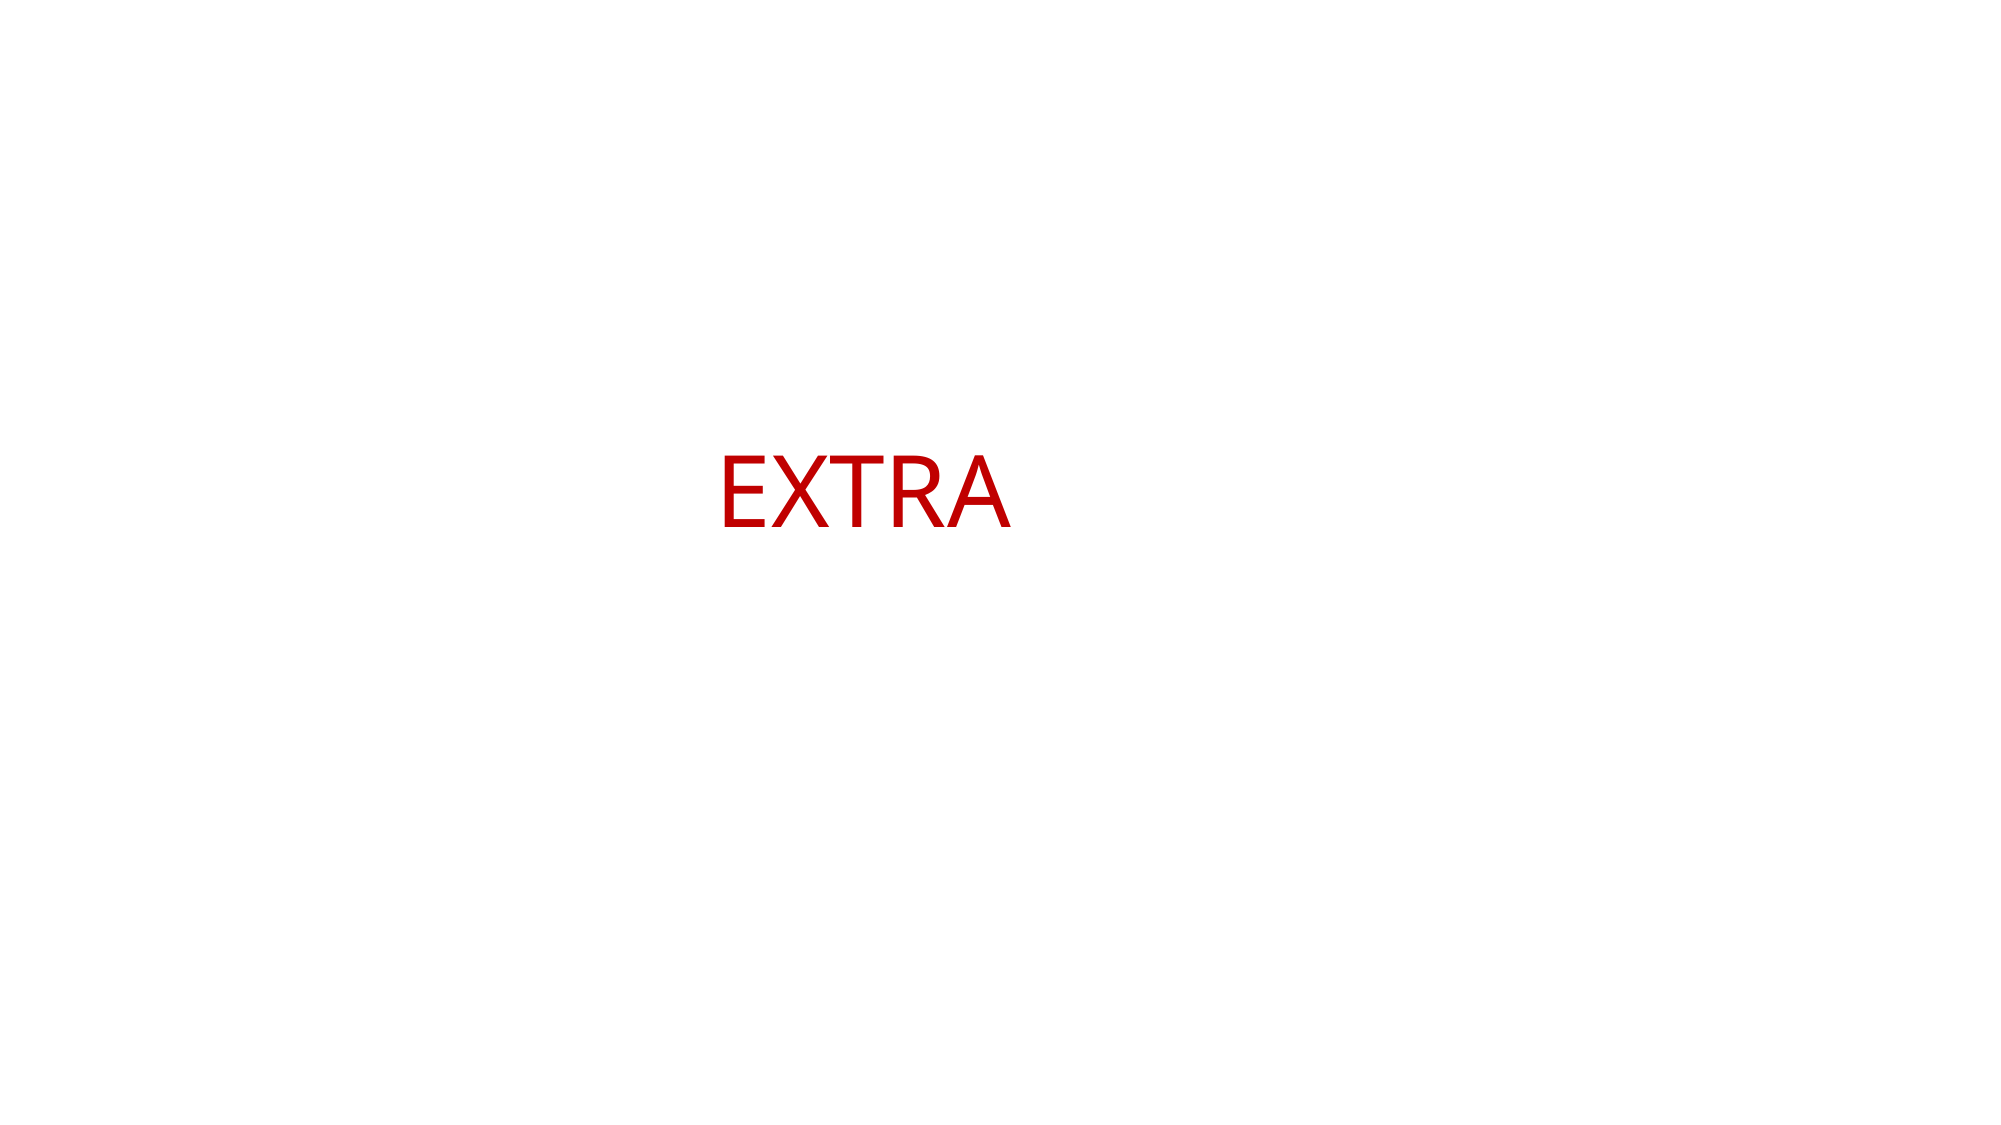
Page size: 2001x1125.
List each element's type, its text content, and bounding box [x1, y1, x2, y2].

list EXTRA [700, 433, 1329, 593]
